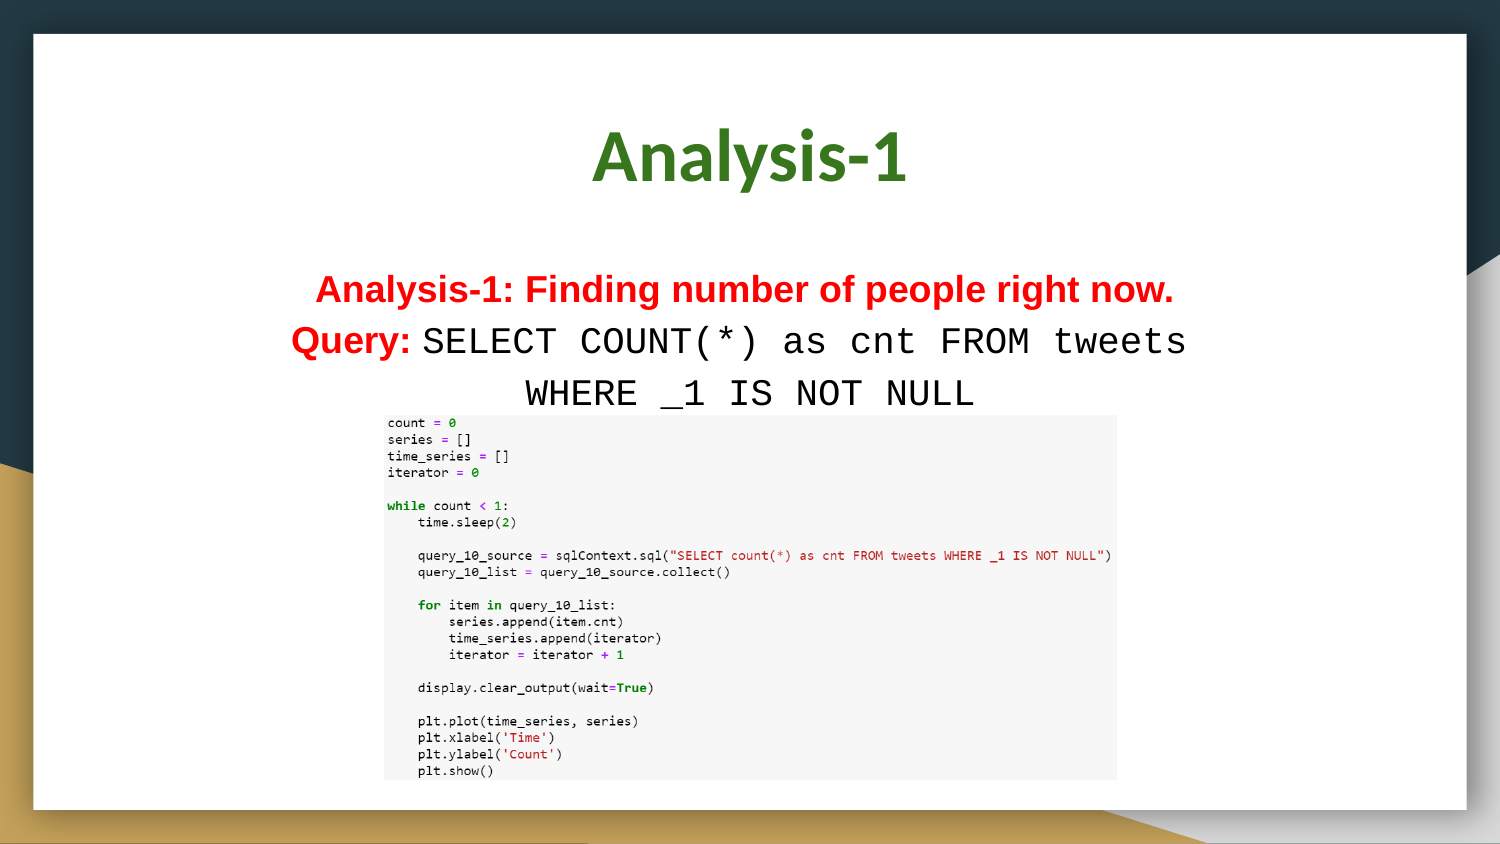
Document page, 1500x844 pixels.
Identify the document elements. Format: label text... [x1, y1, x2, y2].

text_box Analysis-1: Finding number of people right now. Query: SELECT COUNT(*) as cnt FROM tweets WHERE _1 IS NOT NULL [76, 242, 1425, 338]
picture [383, 414, 1118, 780]
text_box Analysis-1 [76, 91, 1425, 206]
